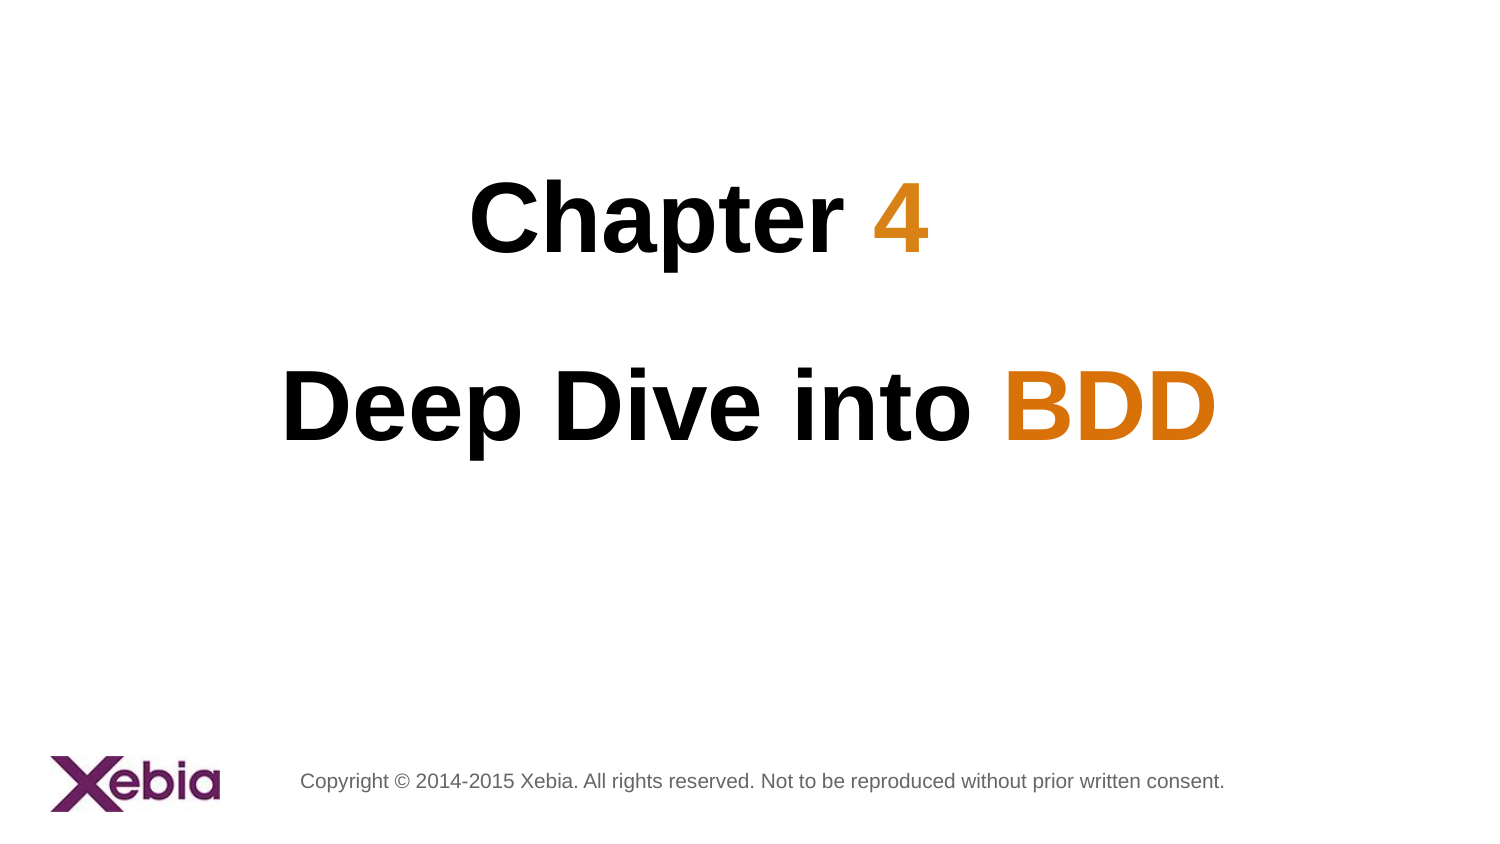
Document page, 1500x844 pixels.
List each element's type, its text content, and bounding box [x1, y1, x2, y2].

text_box Copyright © 2014-2015 Xebia. All rights reserved. Not to be reproduced without prior written consent. [285, 752, 1401, 808]
title Deep Dive into BDD [70, 284, 1430, 475]
title Chapter 4 [3, 97, 1363, 288]
picture [50, 756, 220, 813]
